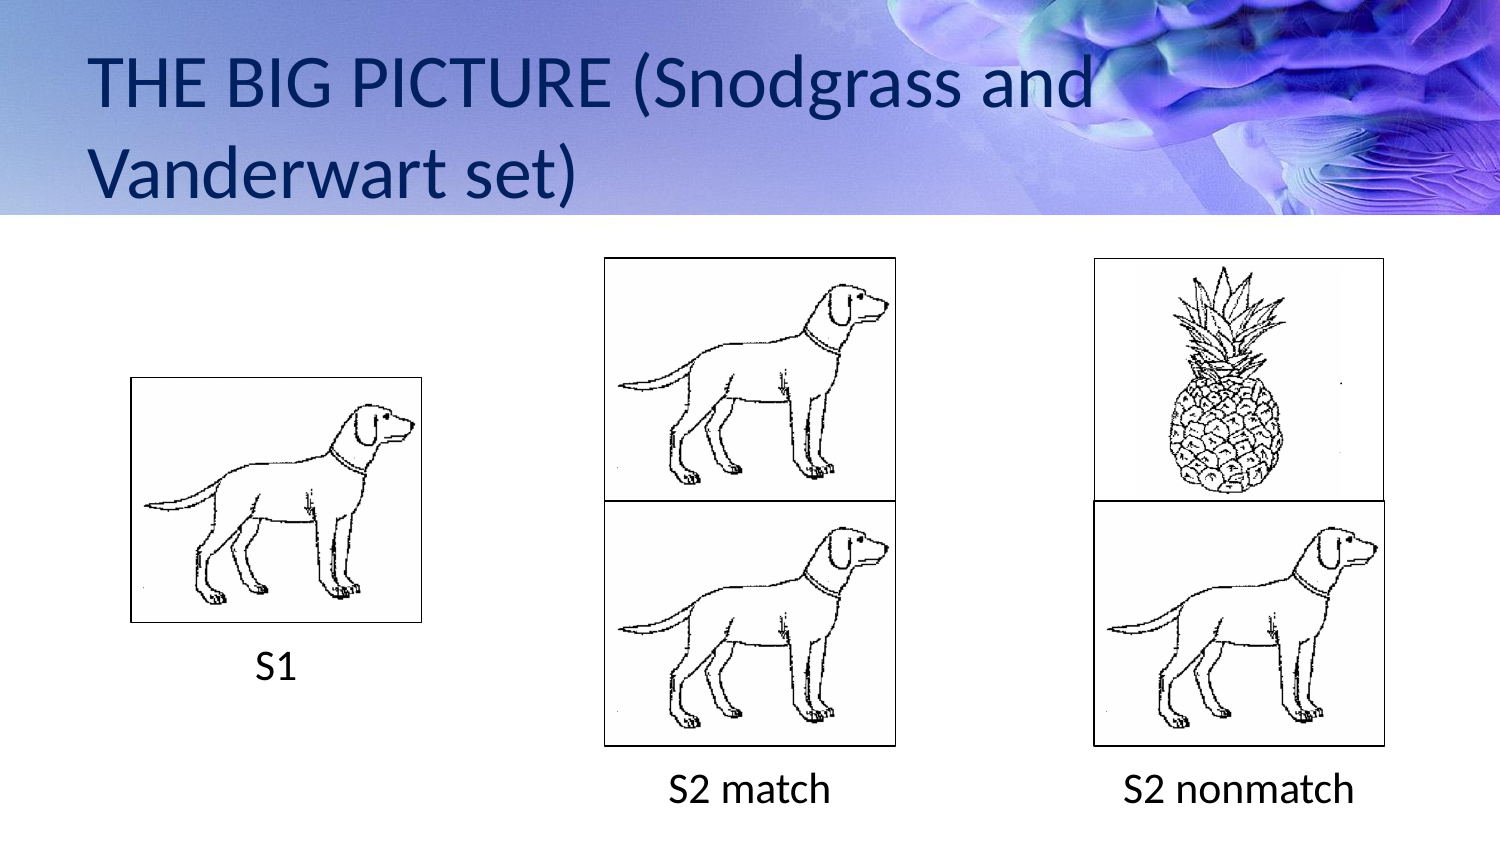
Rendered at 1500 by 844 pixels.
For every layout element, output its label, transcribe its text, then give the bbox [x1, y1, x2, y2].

text_box S2 match [605, 753, 895, 828]
title THE BIG PICTURE (Snodgrass and Vanderwart set) [72, 59, 1138, 185]
text_box S2 nonmatch [1094, 753, 1384, 828]
picture [0, 0, 1500, 844]
text_box S1 [131, 629, 421, 705]
text_box [1094, 258, 1384, 500]
